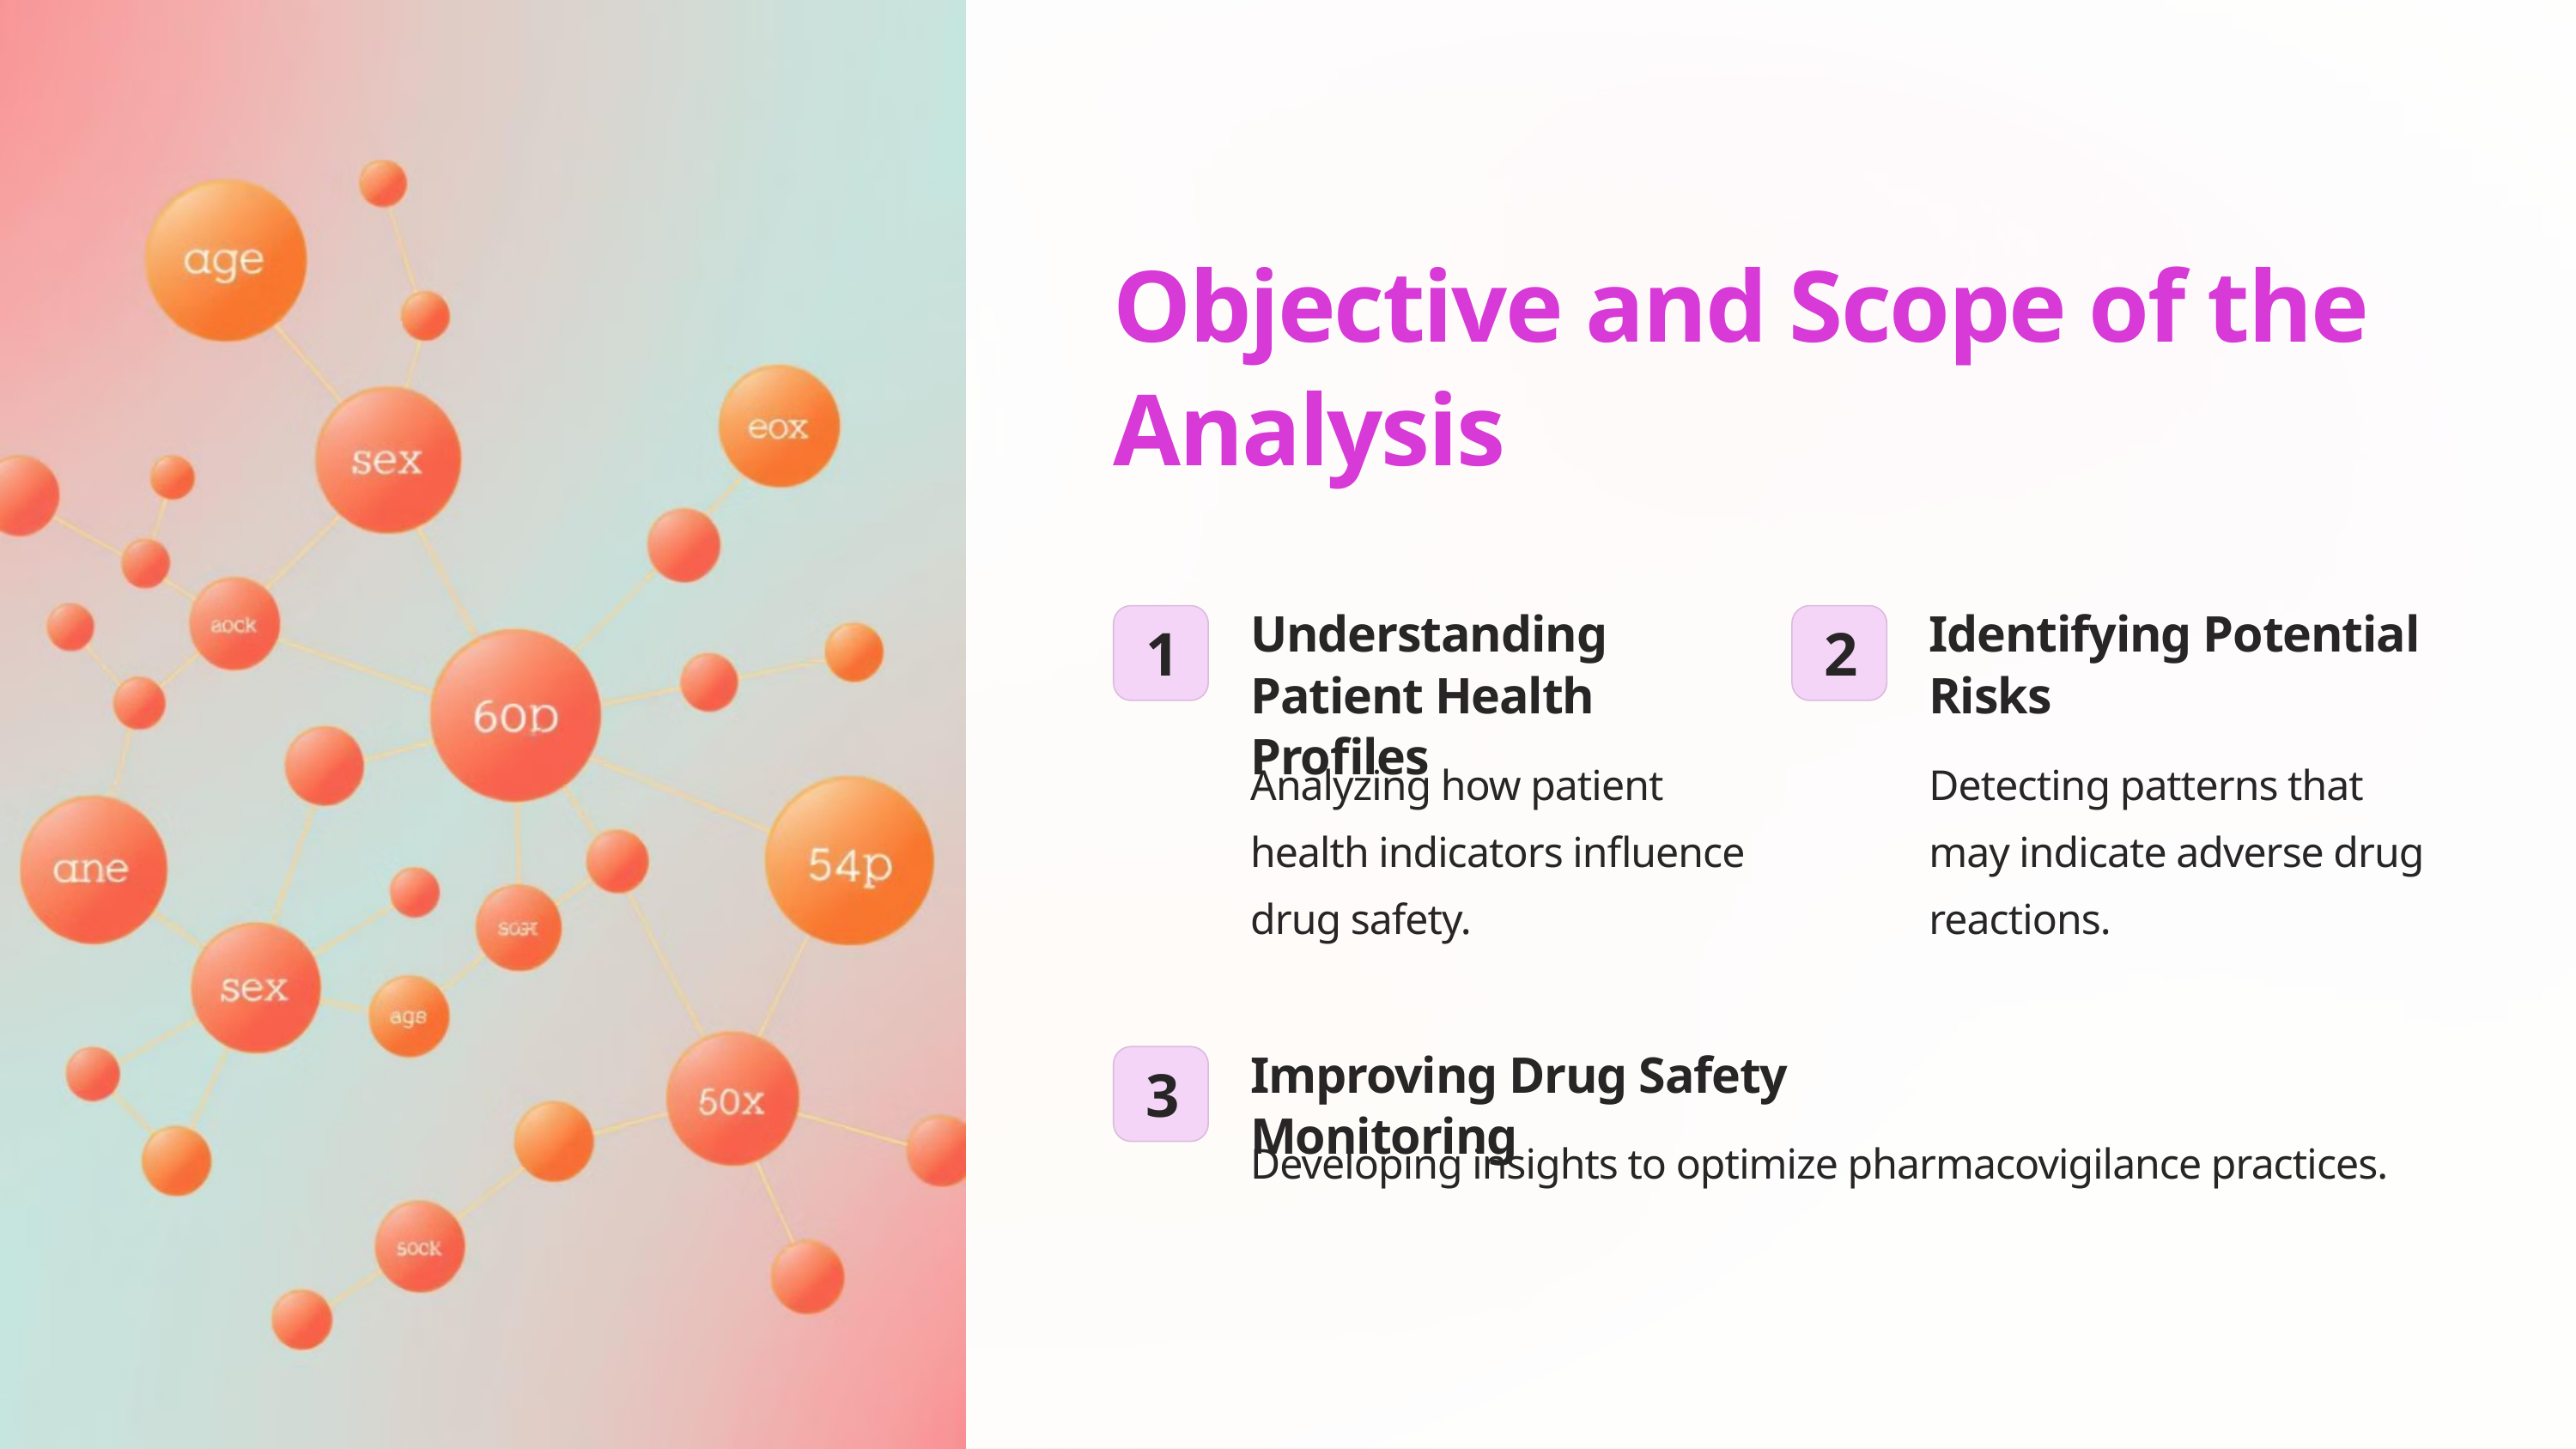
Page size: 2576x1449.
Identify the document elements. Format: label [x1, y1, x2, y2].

text_box [1790, 604, 1888, 701]
text_box [0, 0, 2576, 1449]
text_box [1112, 1046, 1210, 1143]
text_box [1112, 604, 1210, 701]
